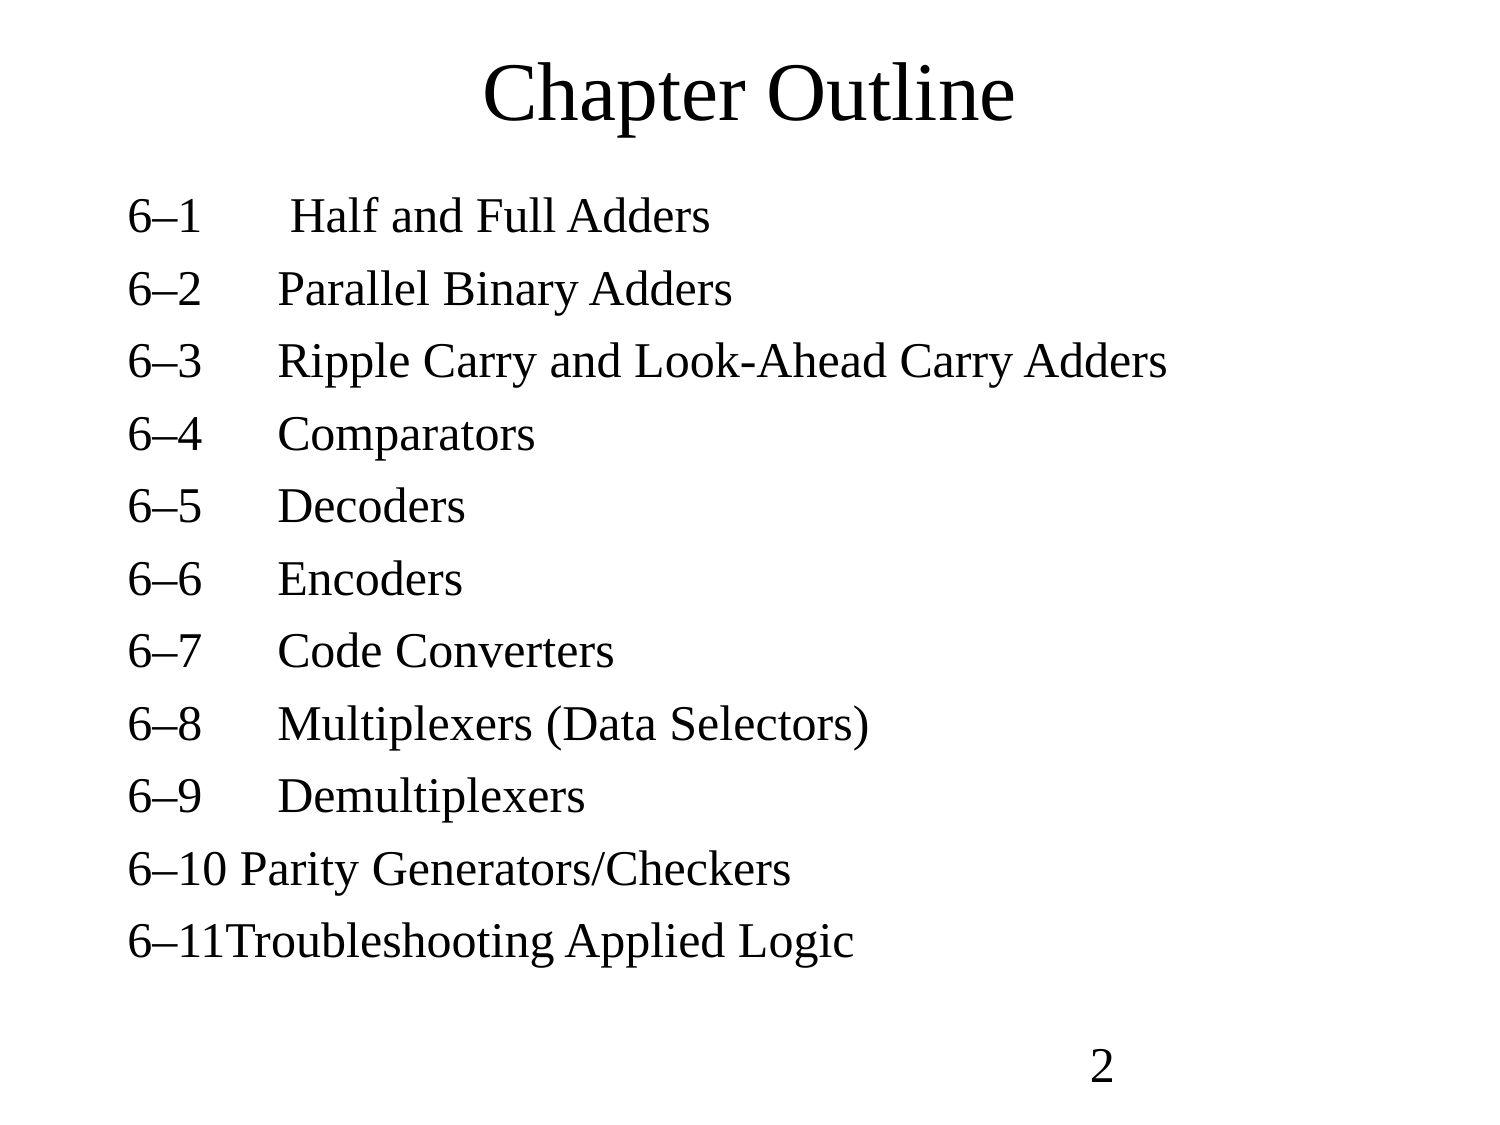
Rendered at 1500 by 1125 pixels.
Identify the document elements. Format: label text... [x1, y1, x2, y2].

slide_number 2 [1074, 1063, 1385, 1097]
list 6–1 Half and Full Adders 6–2 Parallel Binary Adders 6–3 Ripple Carry and Look-Ahead Carry Adders 6–4 Comparators 6–5 Decoders 6–6 Encoders 6–7 Code Converters 6–8 Multiplexers (Data Selectors) 6–9 Demultiplexers 6–10 Parity Generators/Checkers 6–11Troubleshooting Applied Logic [112, 174, 1388, 1063]
title Chapter Outline [112, 37, 1388, 138]
